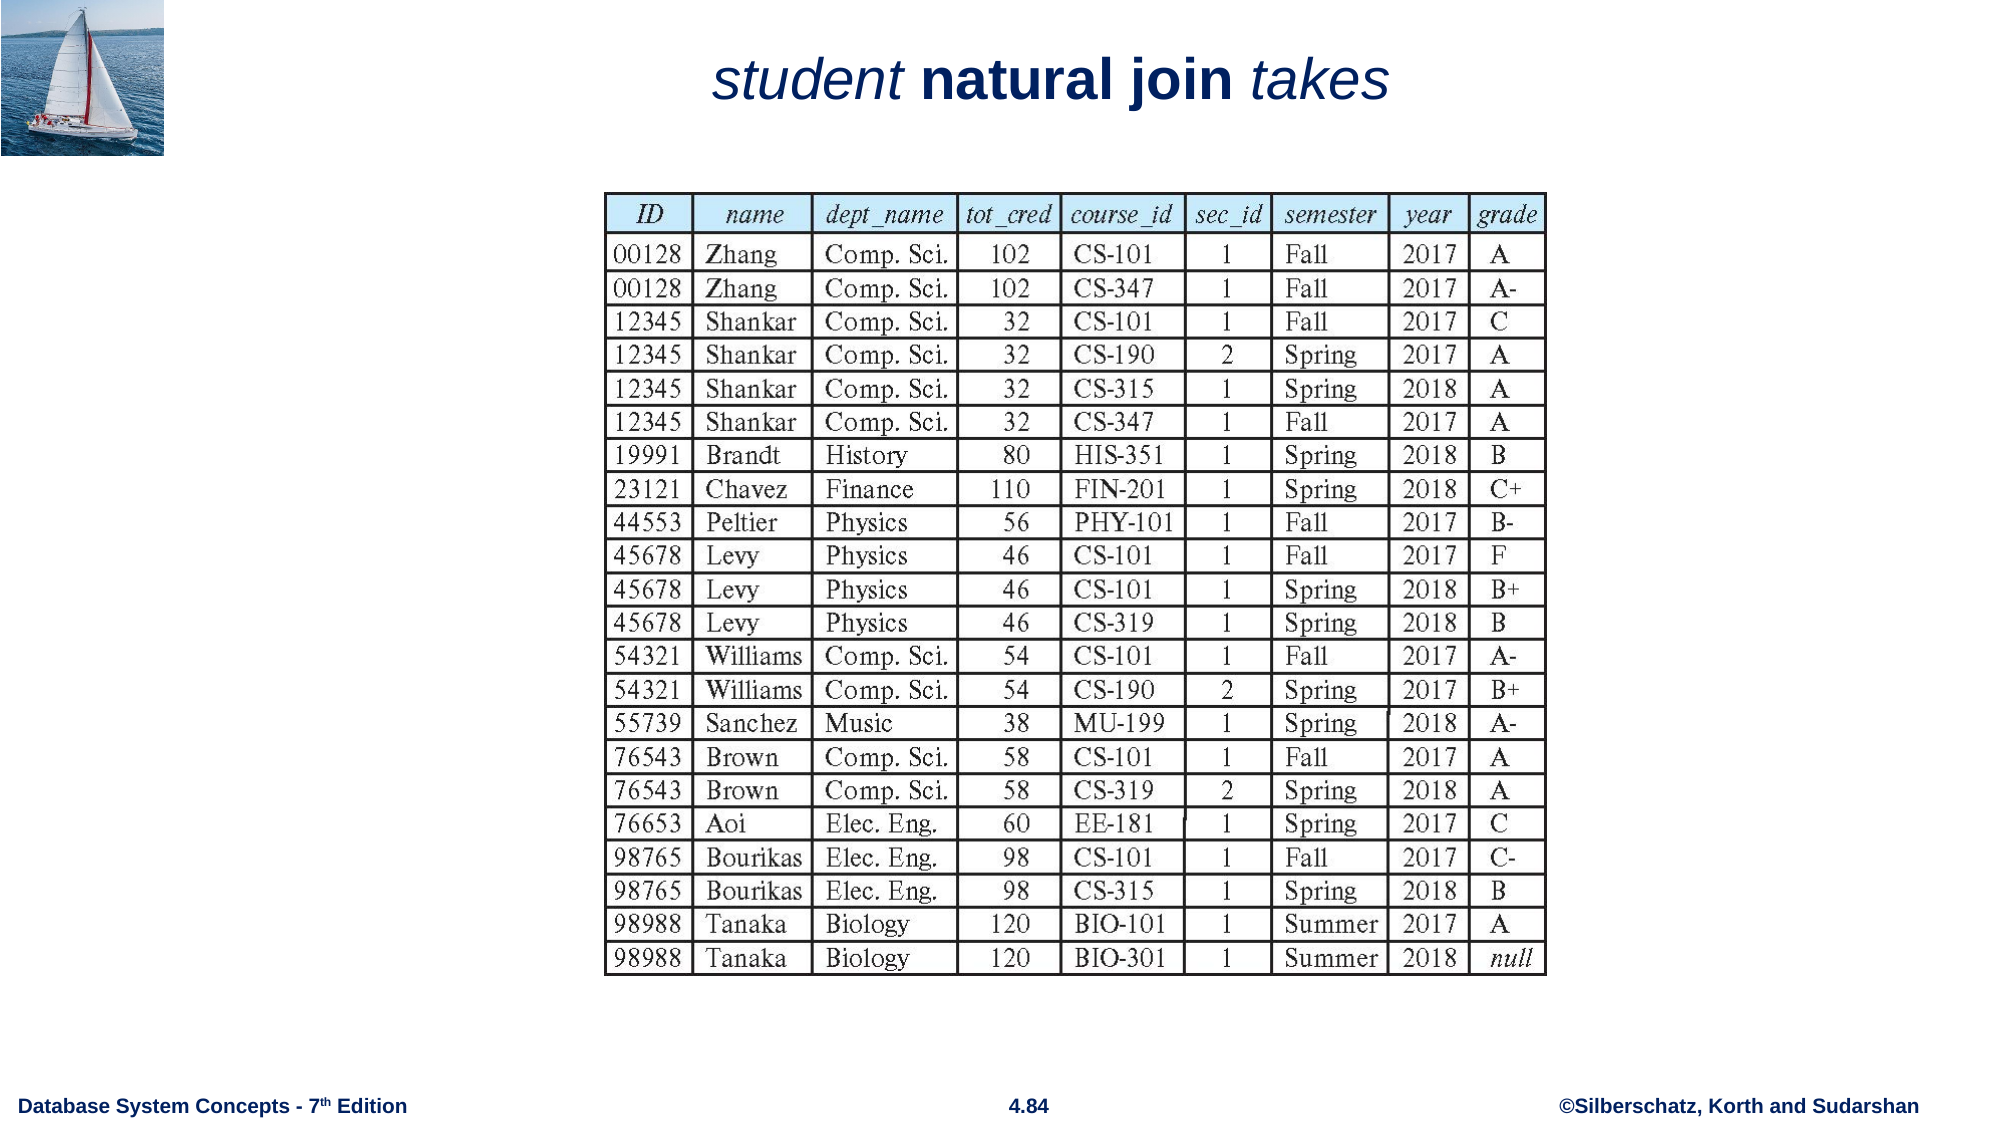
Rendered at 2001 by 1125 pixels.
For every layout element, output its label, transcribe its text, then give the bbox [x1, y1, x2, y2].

picture [603, 192, 1547, 976]
picture [1, 0, 164, 156]
title student natural join takes [167, 18, 1935, 120]
